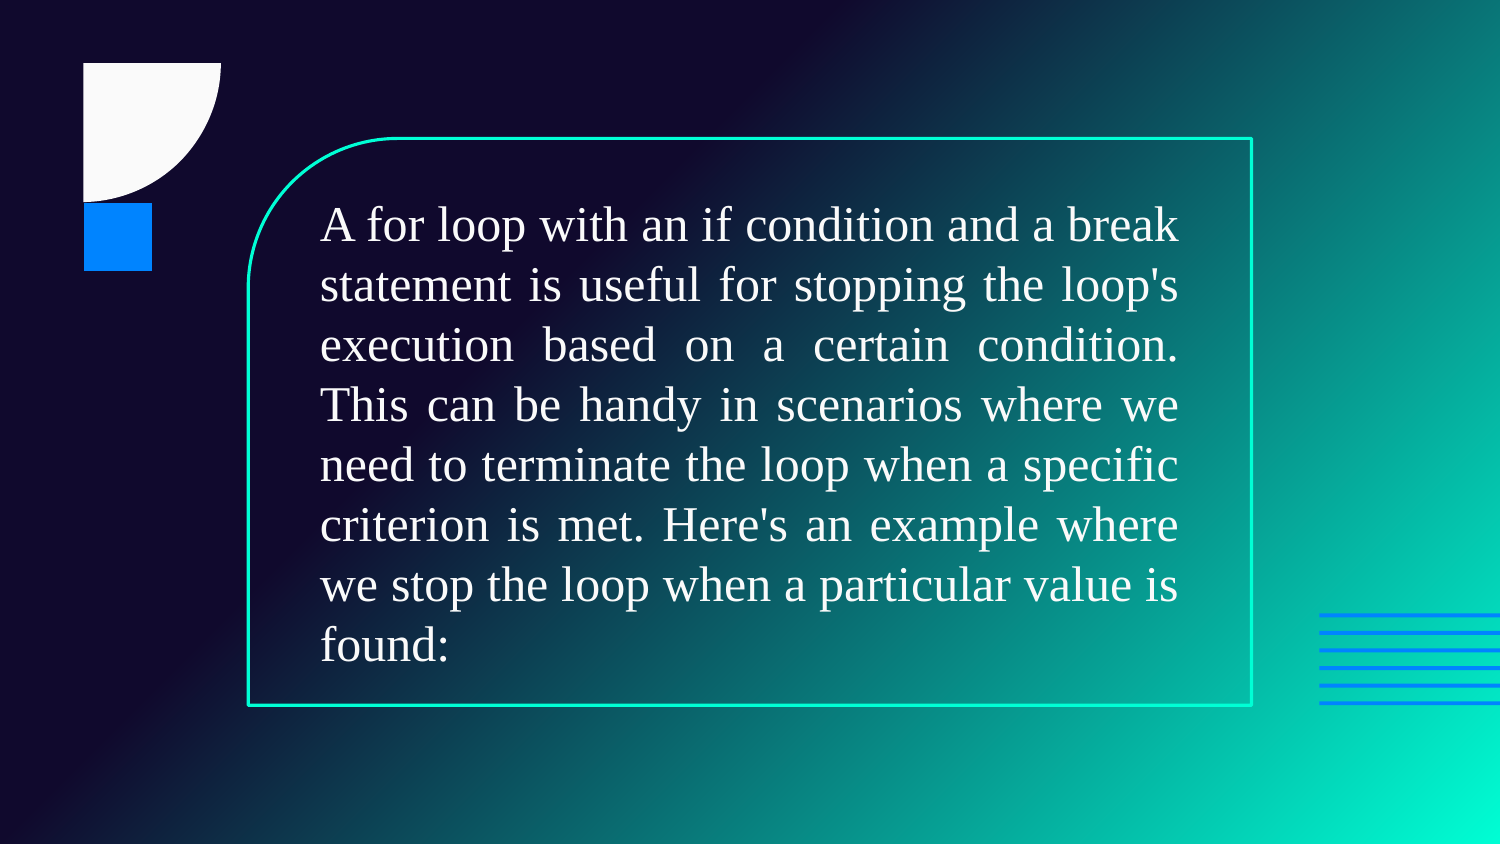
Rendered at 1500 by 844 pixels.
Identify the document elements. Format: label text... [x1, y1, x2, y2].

text_box [248, 138, 1252, 706]
subtitle A for loop with an if condition and a break statement is useful for stopping the loop's execution based on a certain condition. This can be handy in scenarios where we need to terminate the loop when a specific criterion is met. Here's an example where we stop the loop when a particular value is found: [304, 288, 1195, 574]
